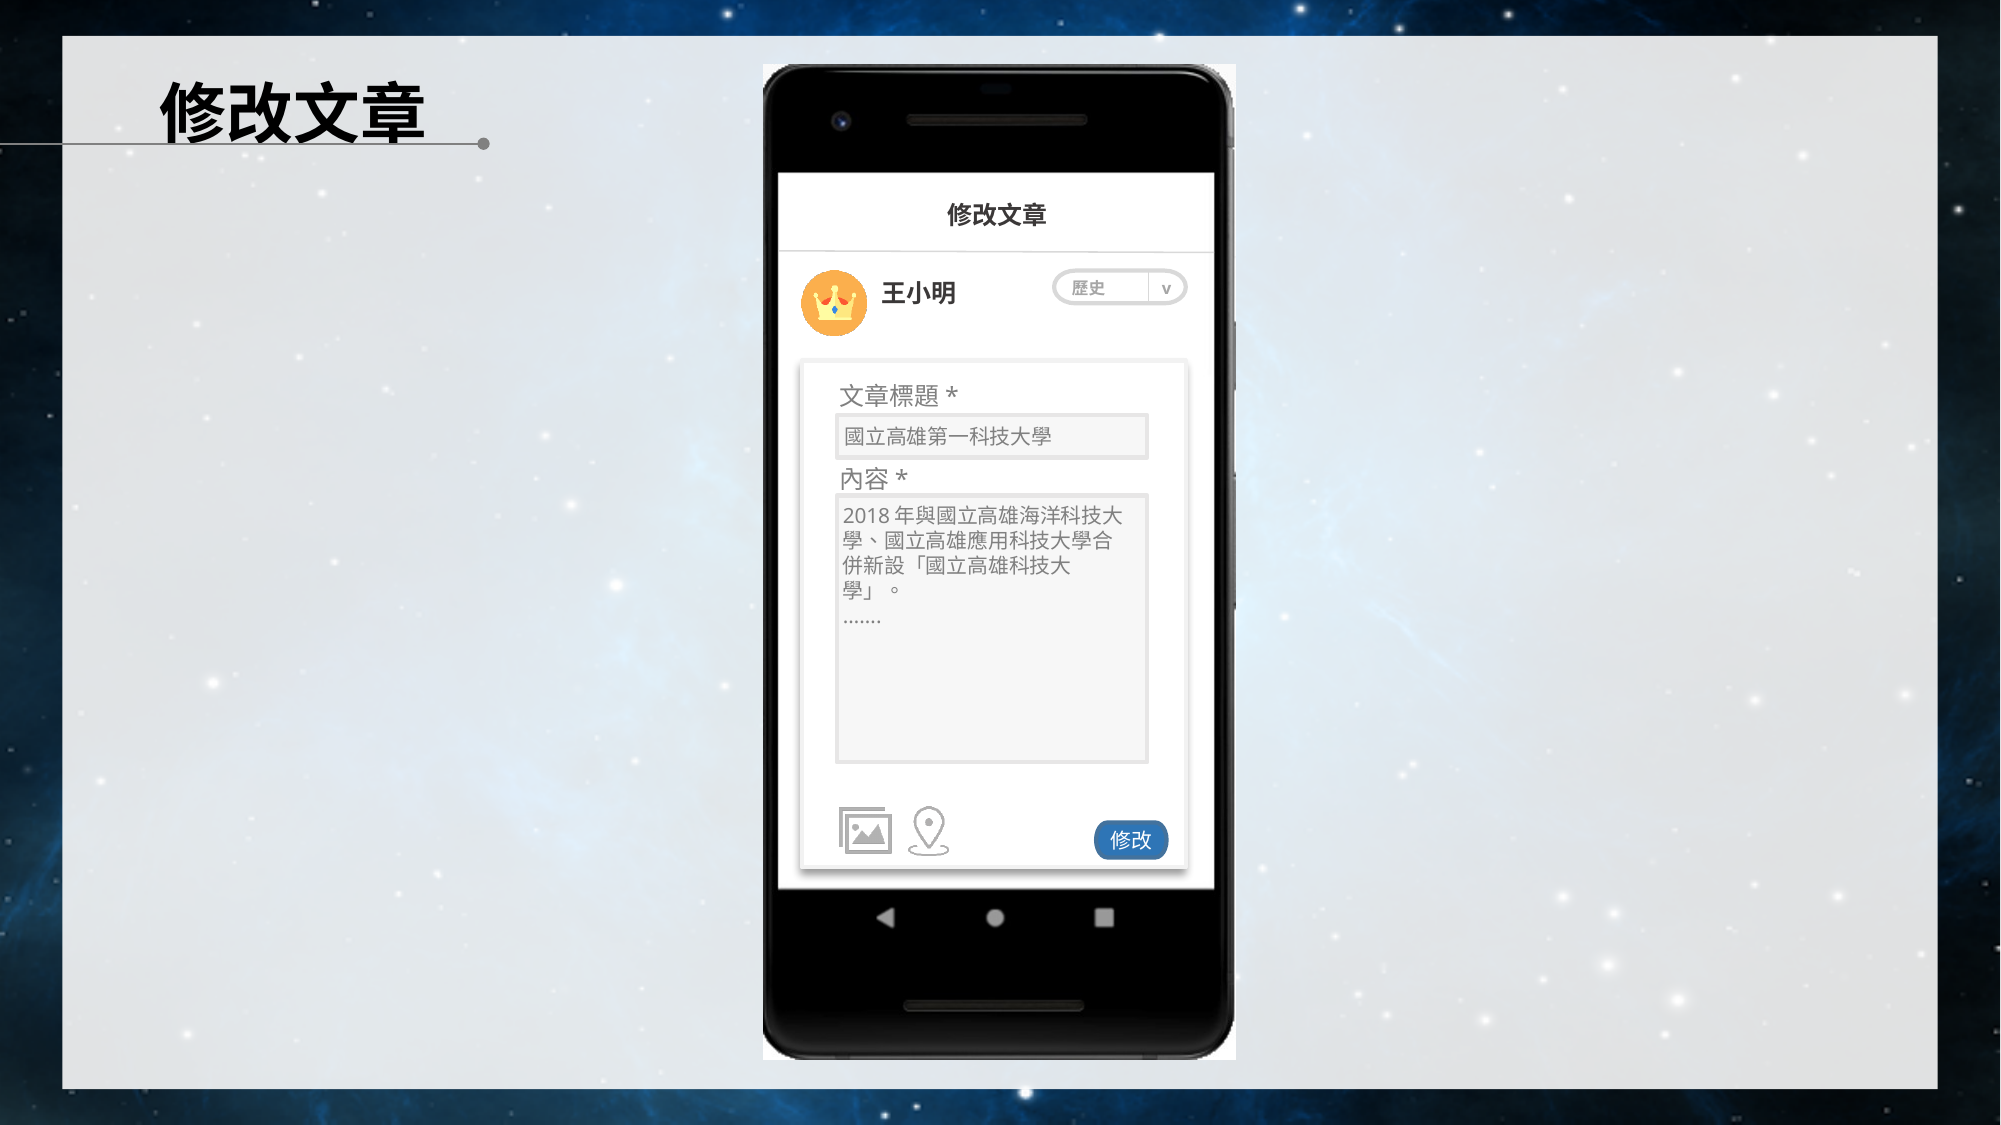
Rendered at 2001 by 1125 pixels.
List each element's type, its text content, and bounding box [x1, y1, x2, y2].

picture [0, 0, 2001, 1125]
text_box [62, 35, 1938, 1090]
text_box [1095, 819, 1206, 861]
text_box 修改文章 [145, 153, 442, 160]
picture [763, 64, 1237, 1061]
text_box 修改文章 [145, 64, 442, 143]
